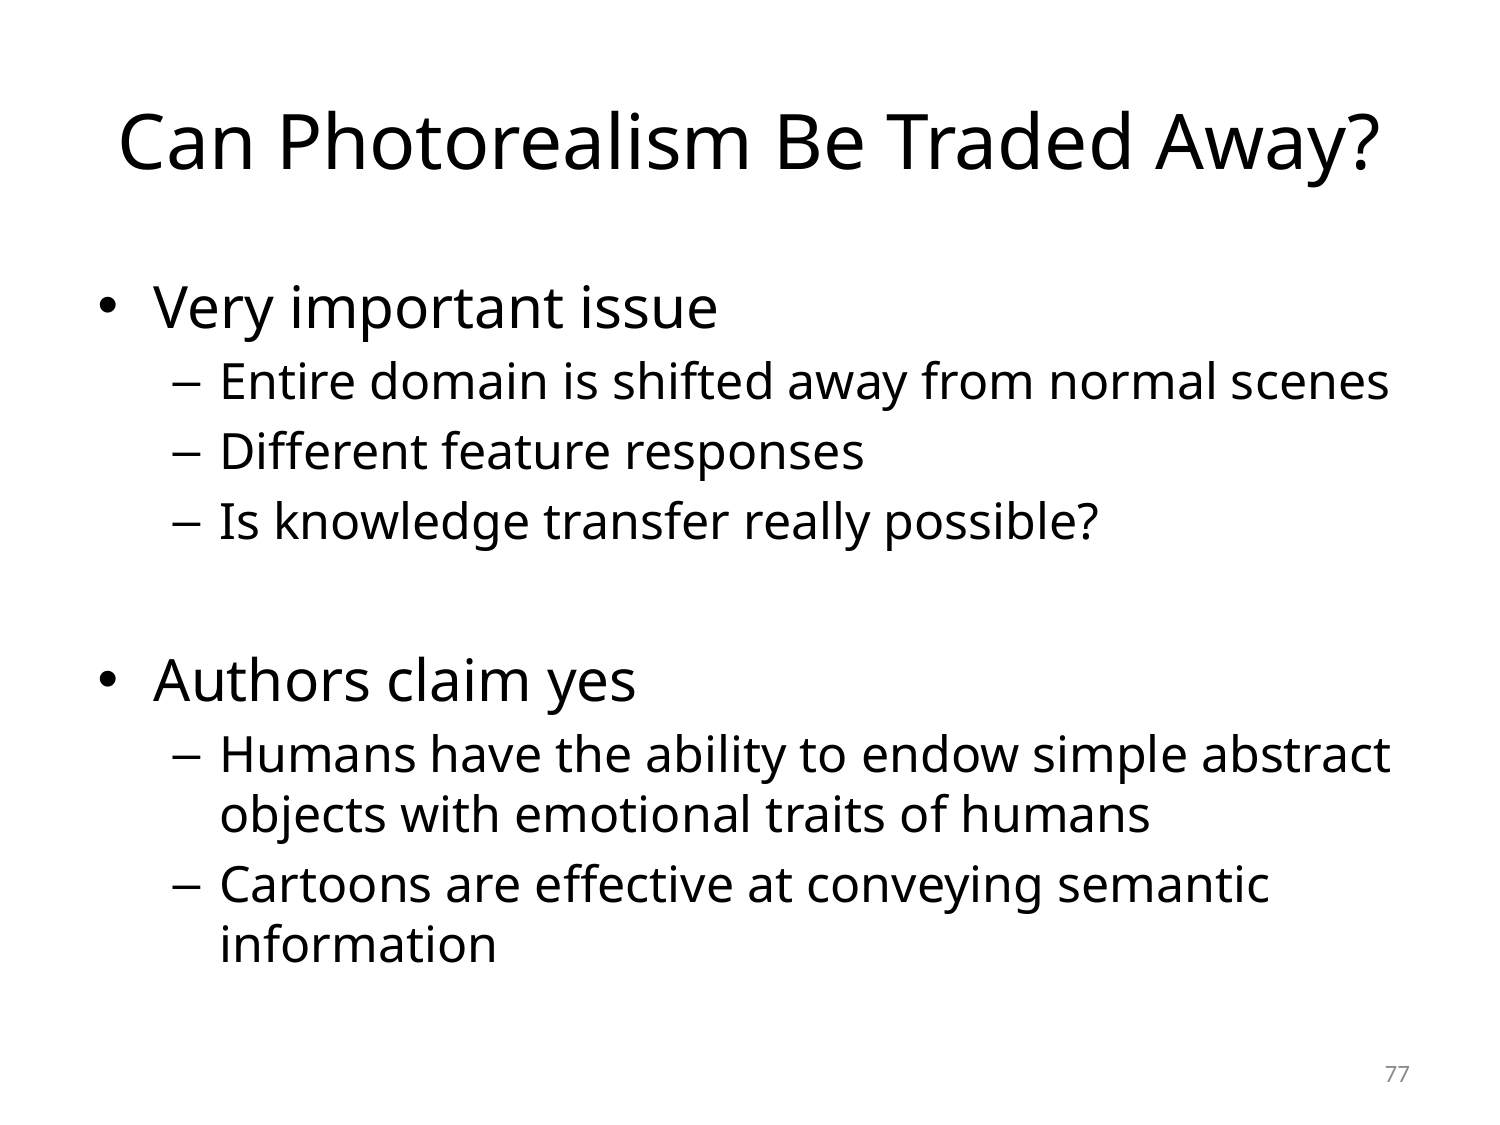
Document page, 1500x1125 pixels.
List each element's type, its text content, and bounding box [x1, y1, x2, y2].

slide_number 77 [1074, 1042, 1425, 1103]
title Can Photorealism Be Traded Away? [75, 45, 1425, 233]
list Very important issue Entire domain is shifted away from normal scenes Different feature responses Is knowledge transfer really possible? Authors claim yes Humans have the ability to endow simple abstract objects with emotional traits of humans Cartoons are effective at conveying semantic information [82, 262, 1425, 1097]
